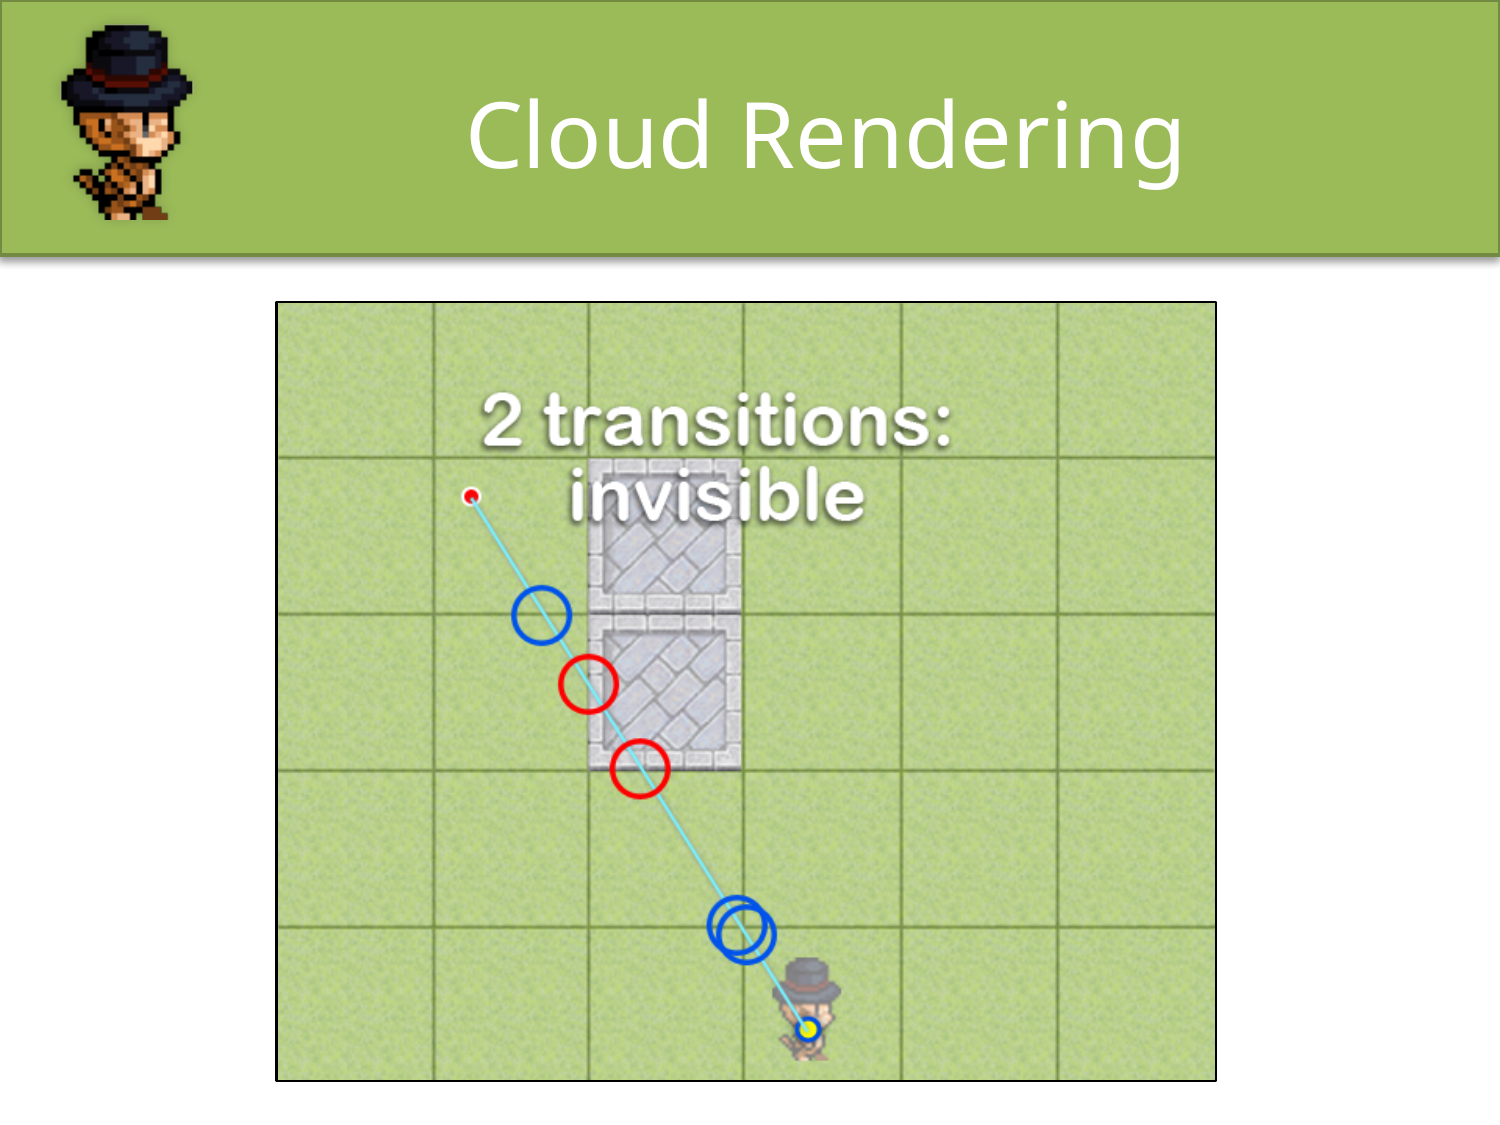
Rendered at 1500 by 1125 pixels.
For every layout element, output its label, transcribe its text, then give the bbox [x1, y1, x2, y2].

picture [30, 19, 231, 220]
title Cloud Rendering [265, 42, 1388, 220]
picture [277, 302, 1216, 1081]
